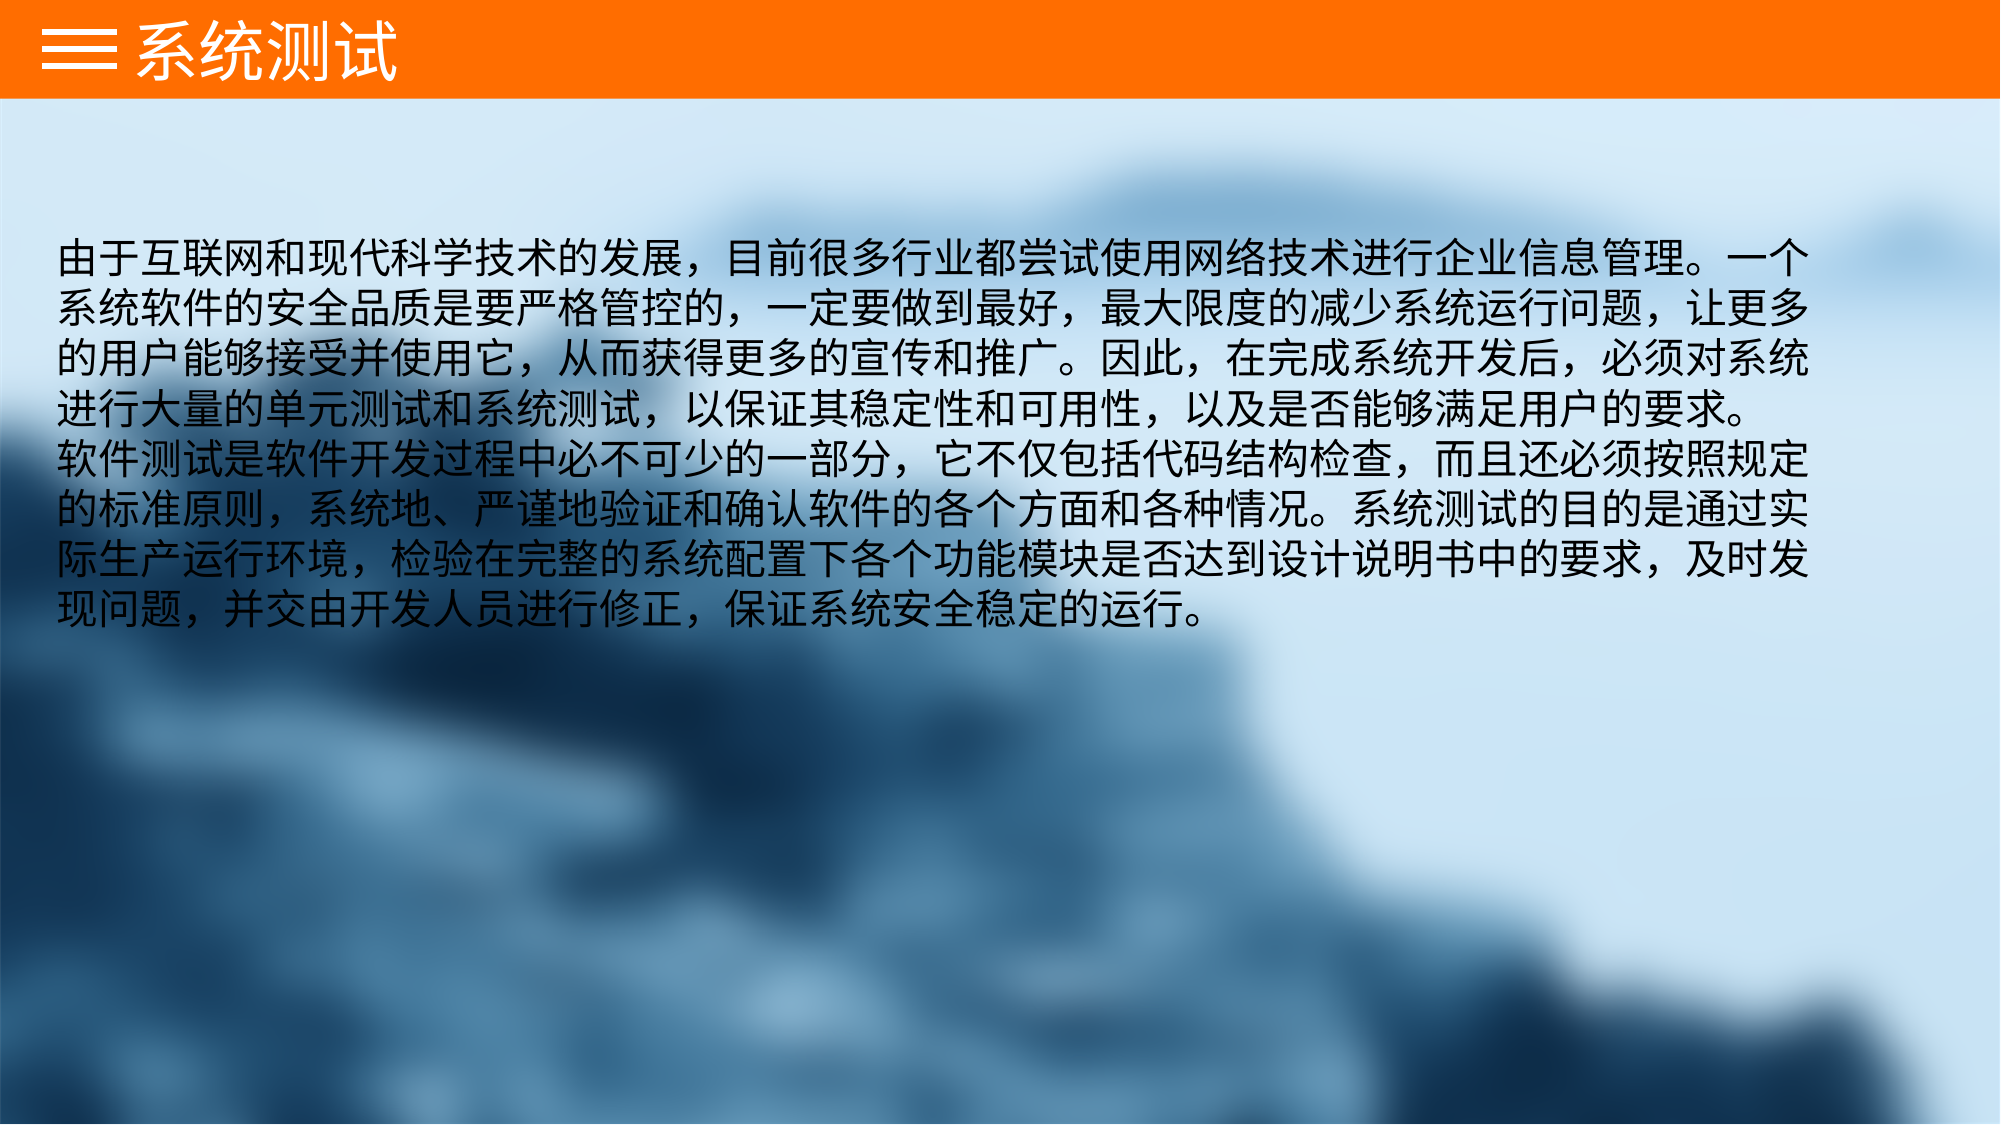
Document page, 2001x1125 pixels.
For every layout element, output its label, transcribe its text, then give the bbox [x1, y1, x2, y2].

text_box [42, 32, 118, 67]
text_box 由于互联网和现代科学技术的发展，目前很多行业都尝试使用网络技术进行企业信息管理。一个系统软件的安全品质是要严格管控的，一定要做到最好，最大限度的减少系统运行问题，让更多的用户能够接受并使用它，从而获得更多的宣传和推广。因此，在完成系统开发后，必须对系统进行大量的单元测试和系统测试，以保证其稳定性和可用性，以及是否能够满足用户的要求。 软件测试是软件开发过程中必不可少的一部分，它不仅包括代码结构检查，而且还必须按照规定的标准原则，系统地、严谨地验证和确认软件的各个方面和各种情况。系统测试的目的是通过实际生产运行环境，检验在完整的系统配置下各个功能模块是否达到设计说明书中的要求，及时发现问题，并交由开发人员进行修正，保证系统安全稳定的运行。 [42, 224, 1850, 640]
text_box [0, 0, 2000, 100]
text_box 系统测试 [117, 2, 679, 98]
picture [0, 0, 2001, 1125]
